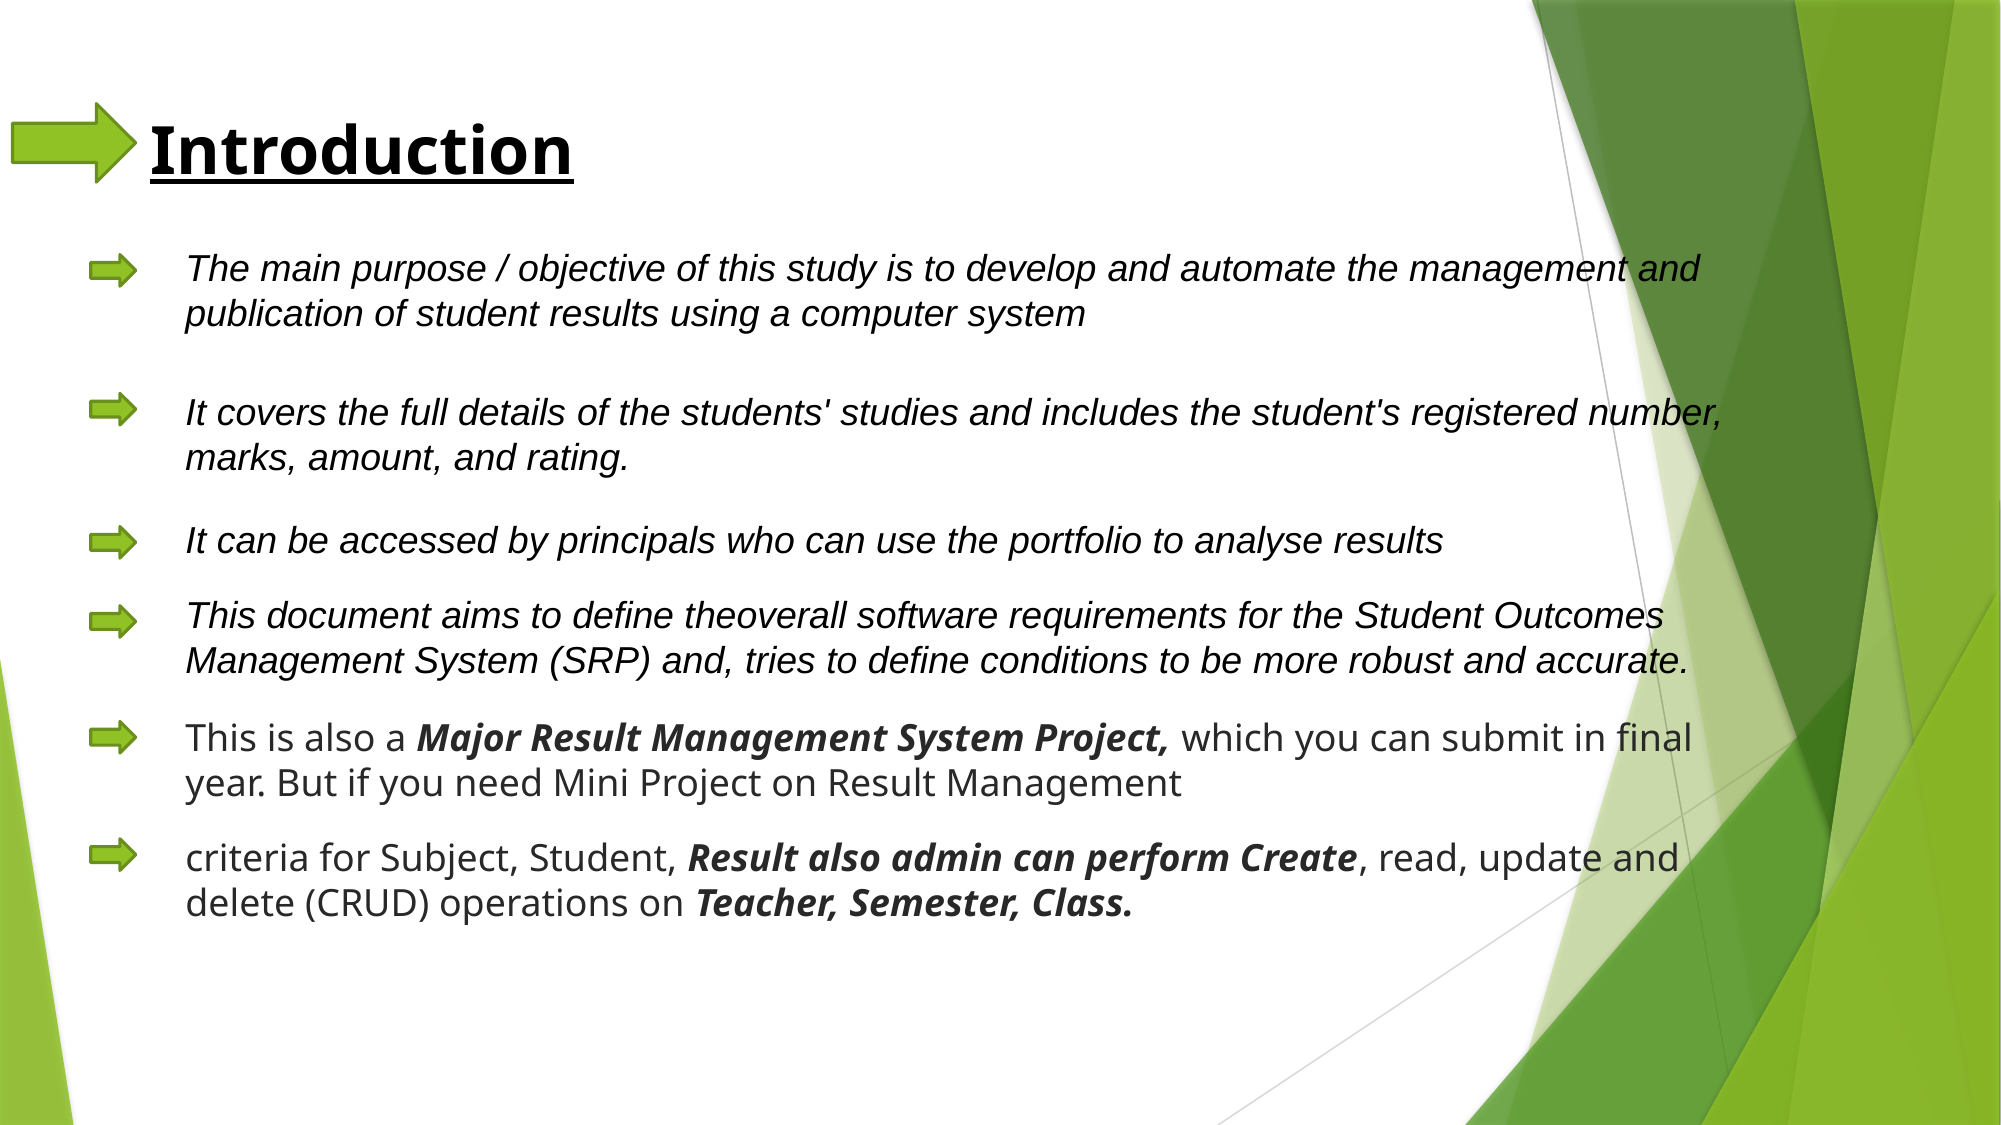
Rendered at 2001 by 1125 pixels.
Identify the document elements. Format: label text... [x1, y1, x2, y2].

text_box This document aims to define theoverall software requirements for the Student Outcomes Management System (SRP) and, tries to define conditions to be more robust and accurate. [170, 584, 1735, 689]
text_box It can be accessed by principals who can use the portfolio to analyse results [170, 508, 1735, 569]
text_box criteria for Subject, Student, Result also admin can perform Create, read, update and delete (CRUD) operations on Teacher, Semester, Class. [170, 826, 1777, 932]
text_box [89, 525, 137, 560]
text_box [89, 719, 137, 755]
text_box It covers the full details of the students' studies and includes the student's registered number, marks, amount, and rating. [170, 380, 1802, 486]
text_box [10, 102, 137, 184]
text_box Introduction [135, 100, 1137, 195]
text_box This is also a Major Result Management System Project, which you can submit in final year. But if you need Mini Project on Result Management [170, 706, 1735, 812]
text_box [89, 391, 137, 427]
text_box [89, 837, 137, 872]
text_box [89, 253, 137, 288]
text_box [89, 604, 137, 639]
text_box The main purpose / objective of this study is to develop and automate the management and publication of student results using a computer system [170, 236, 1866, 342]
